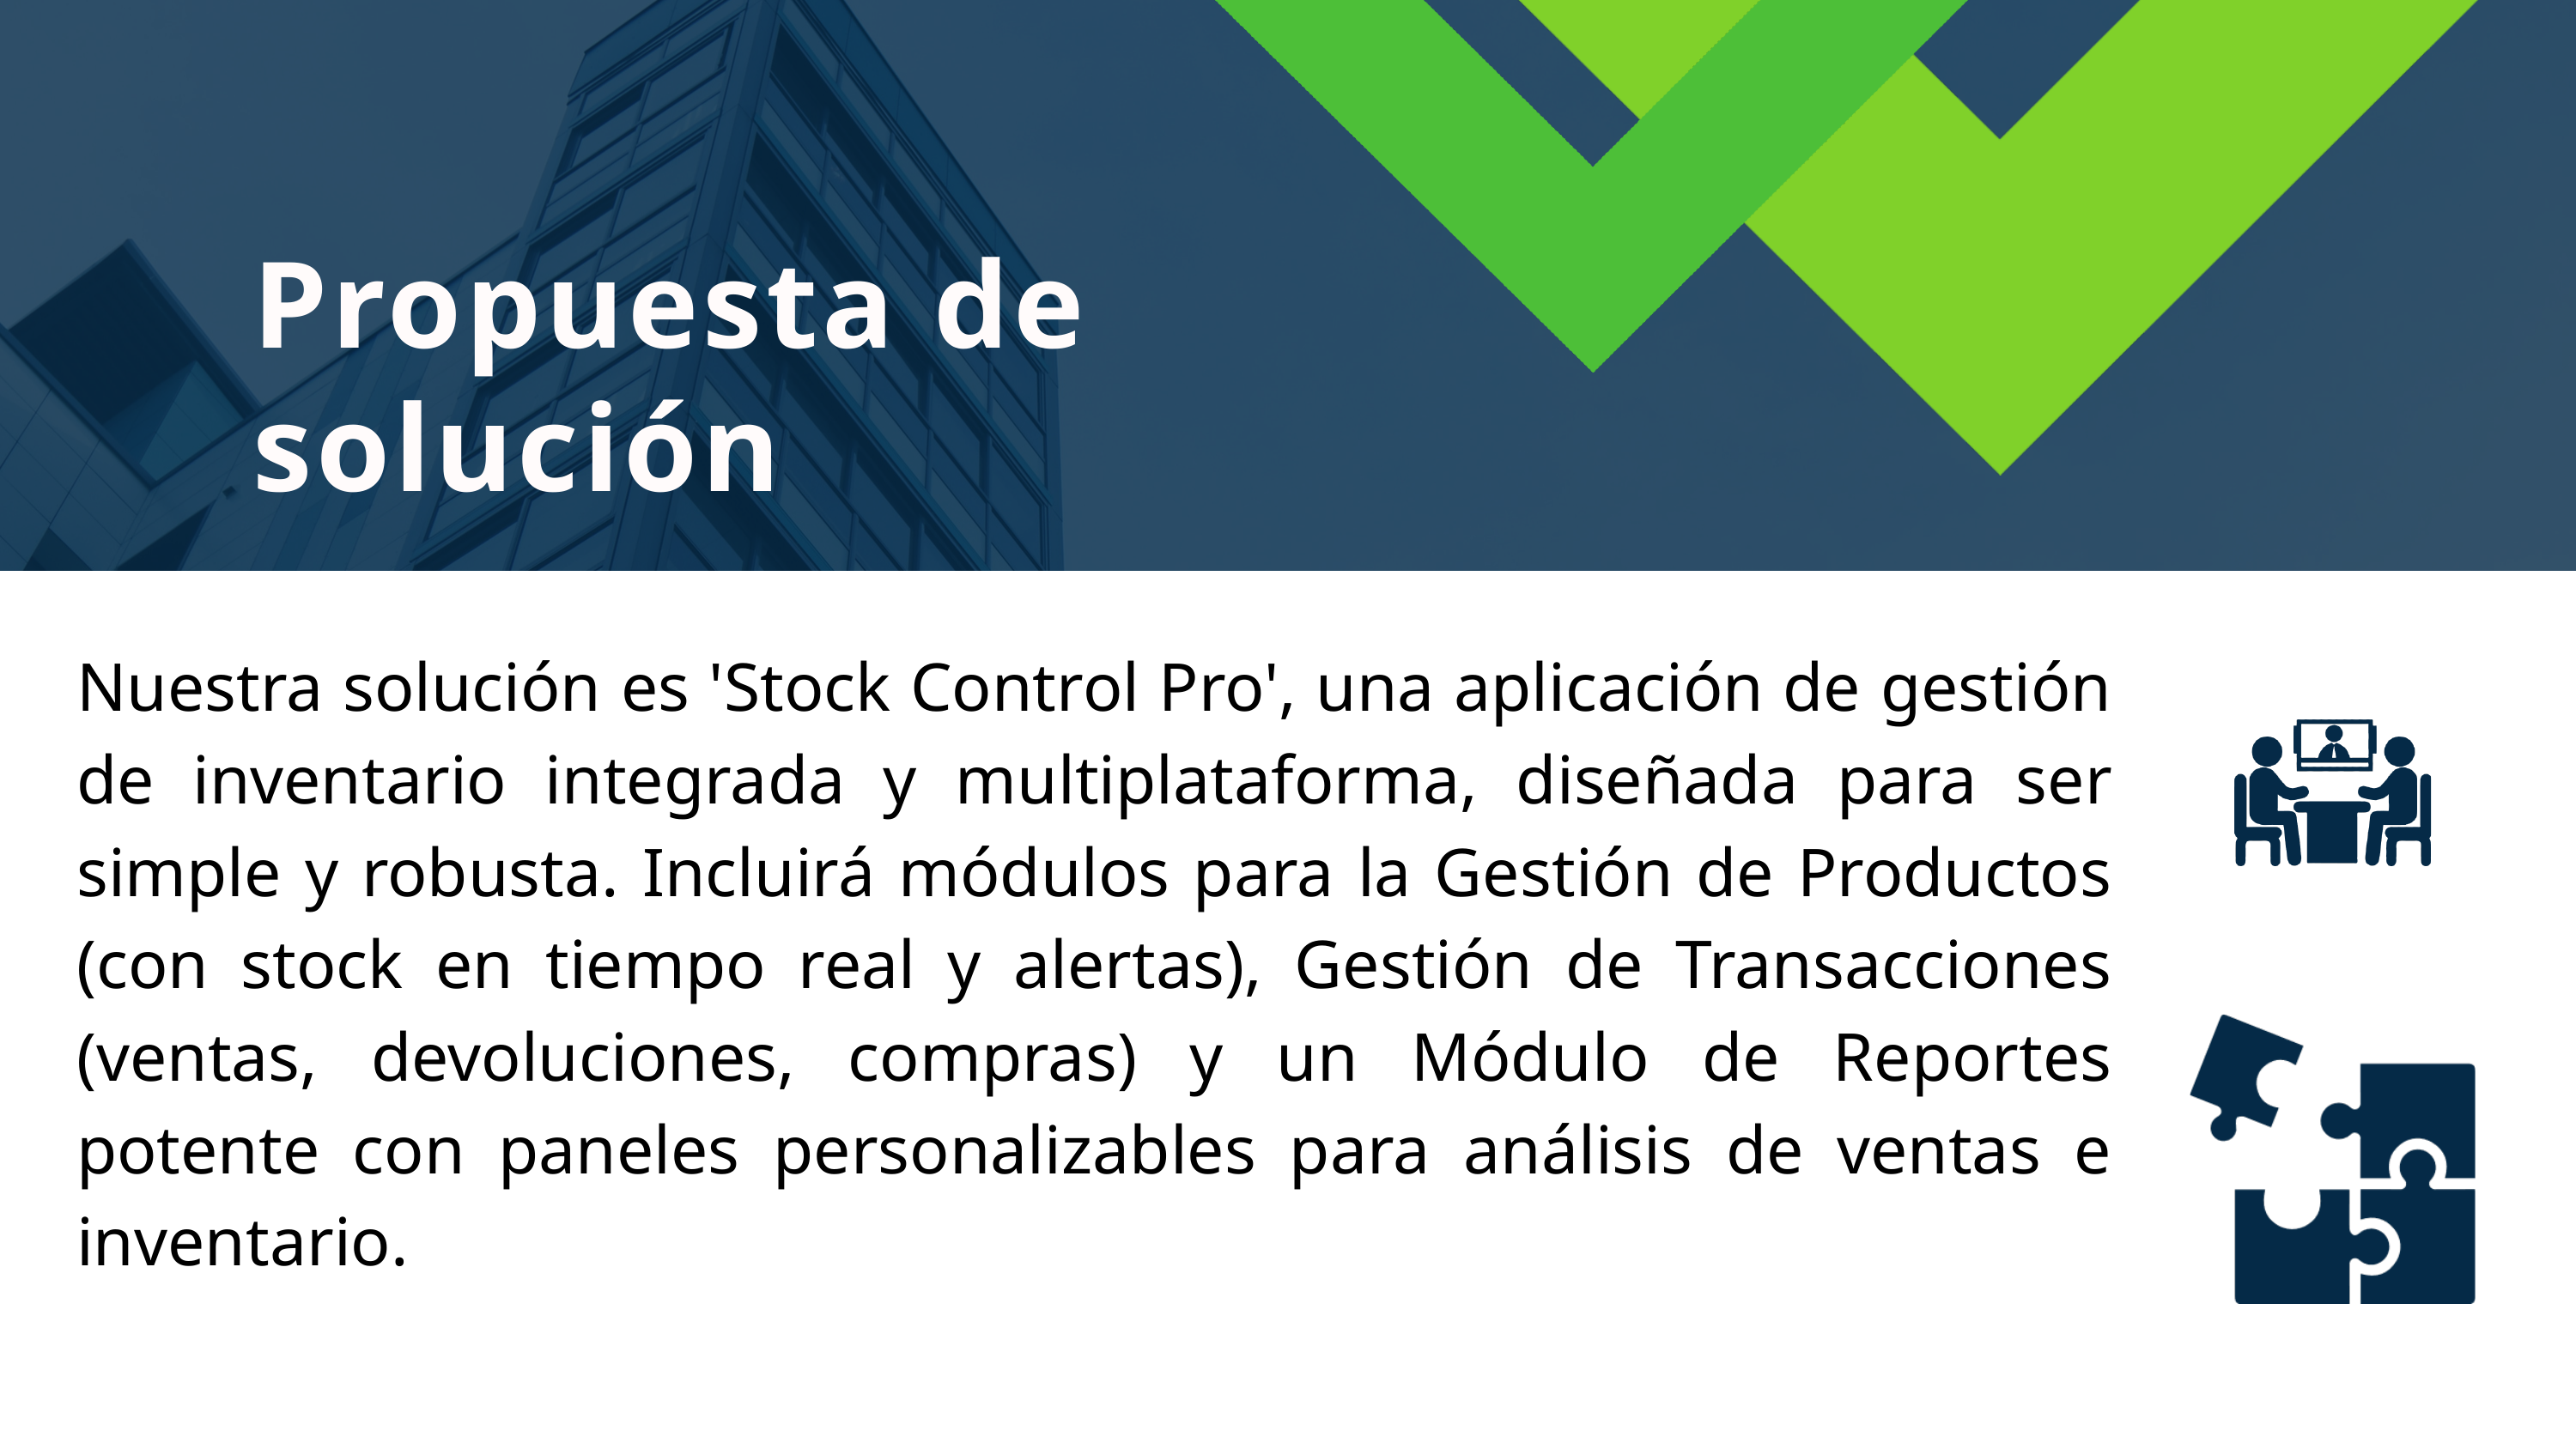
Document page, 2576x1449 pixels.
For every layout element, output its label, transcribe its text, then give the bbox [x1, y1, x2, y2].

text_box Nuestra solución es 'Stock Control Pro', una aplicación de gestión de inventario integrada y multiplataforma, diseñada para ser simple y robusta. Incluirá módulos para la Gestión de Productos (con stock en tiempo real y alertas), Gestión de Transacciones (ventas, devoluciones, compras) y un Módulo de Reportes potente con paneles personalizables para análisis de ventas e inventario. [76, 632, 2114, 1279]
text_box [2190, 1014, 2476, 1304]
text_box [0, 0, 2576, 572]
text_box [2233, 718, 2432, 867]
